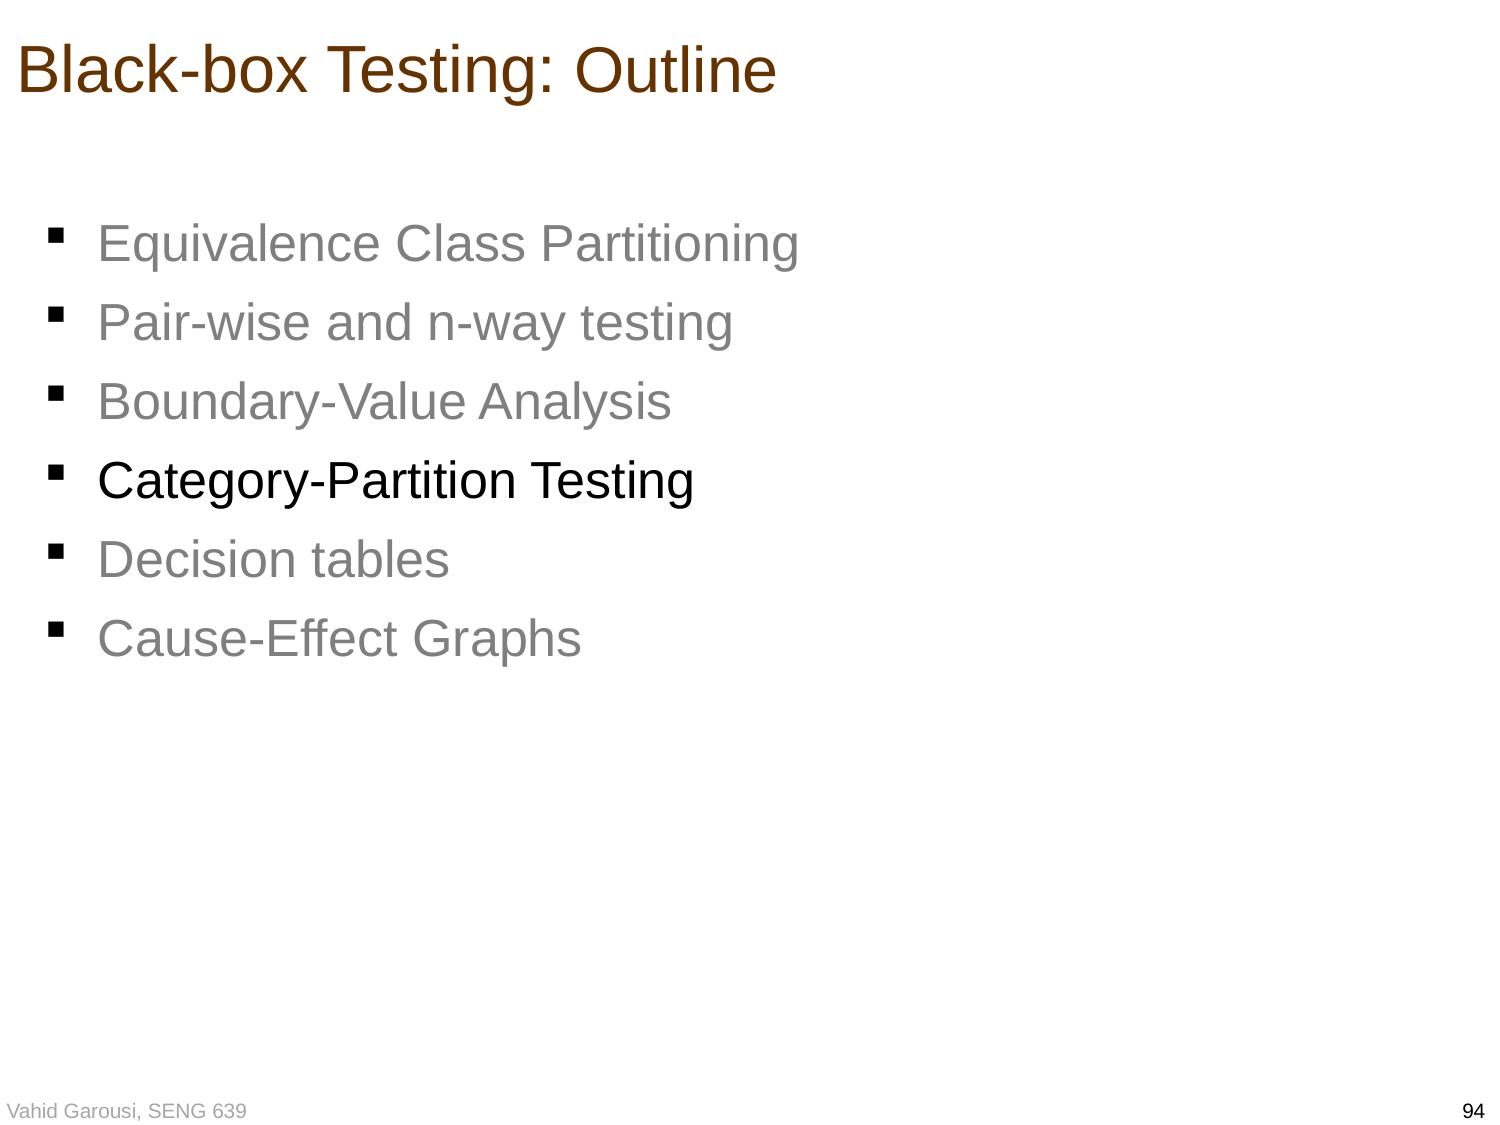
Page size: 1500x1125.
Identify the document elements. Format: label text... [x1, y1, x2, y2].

list Equivalence Class Partitioning Pair-wise and n-way testing Boundary-Value Analysis Category-Partition Testing Decision tables Cause-Effect Graphs [28, 207, 1460, 702]
title Black-box Testing: Outline [0, 1, 1500, 115]
